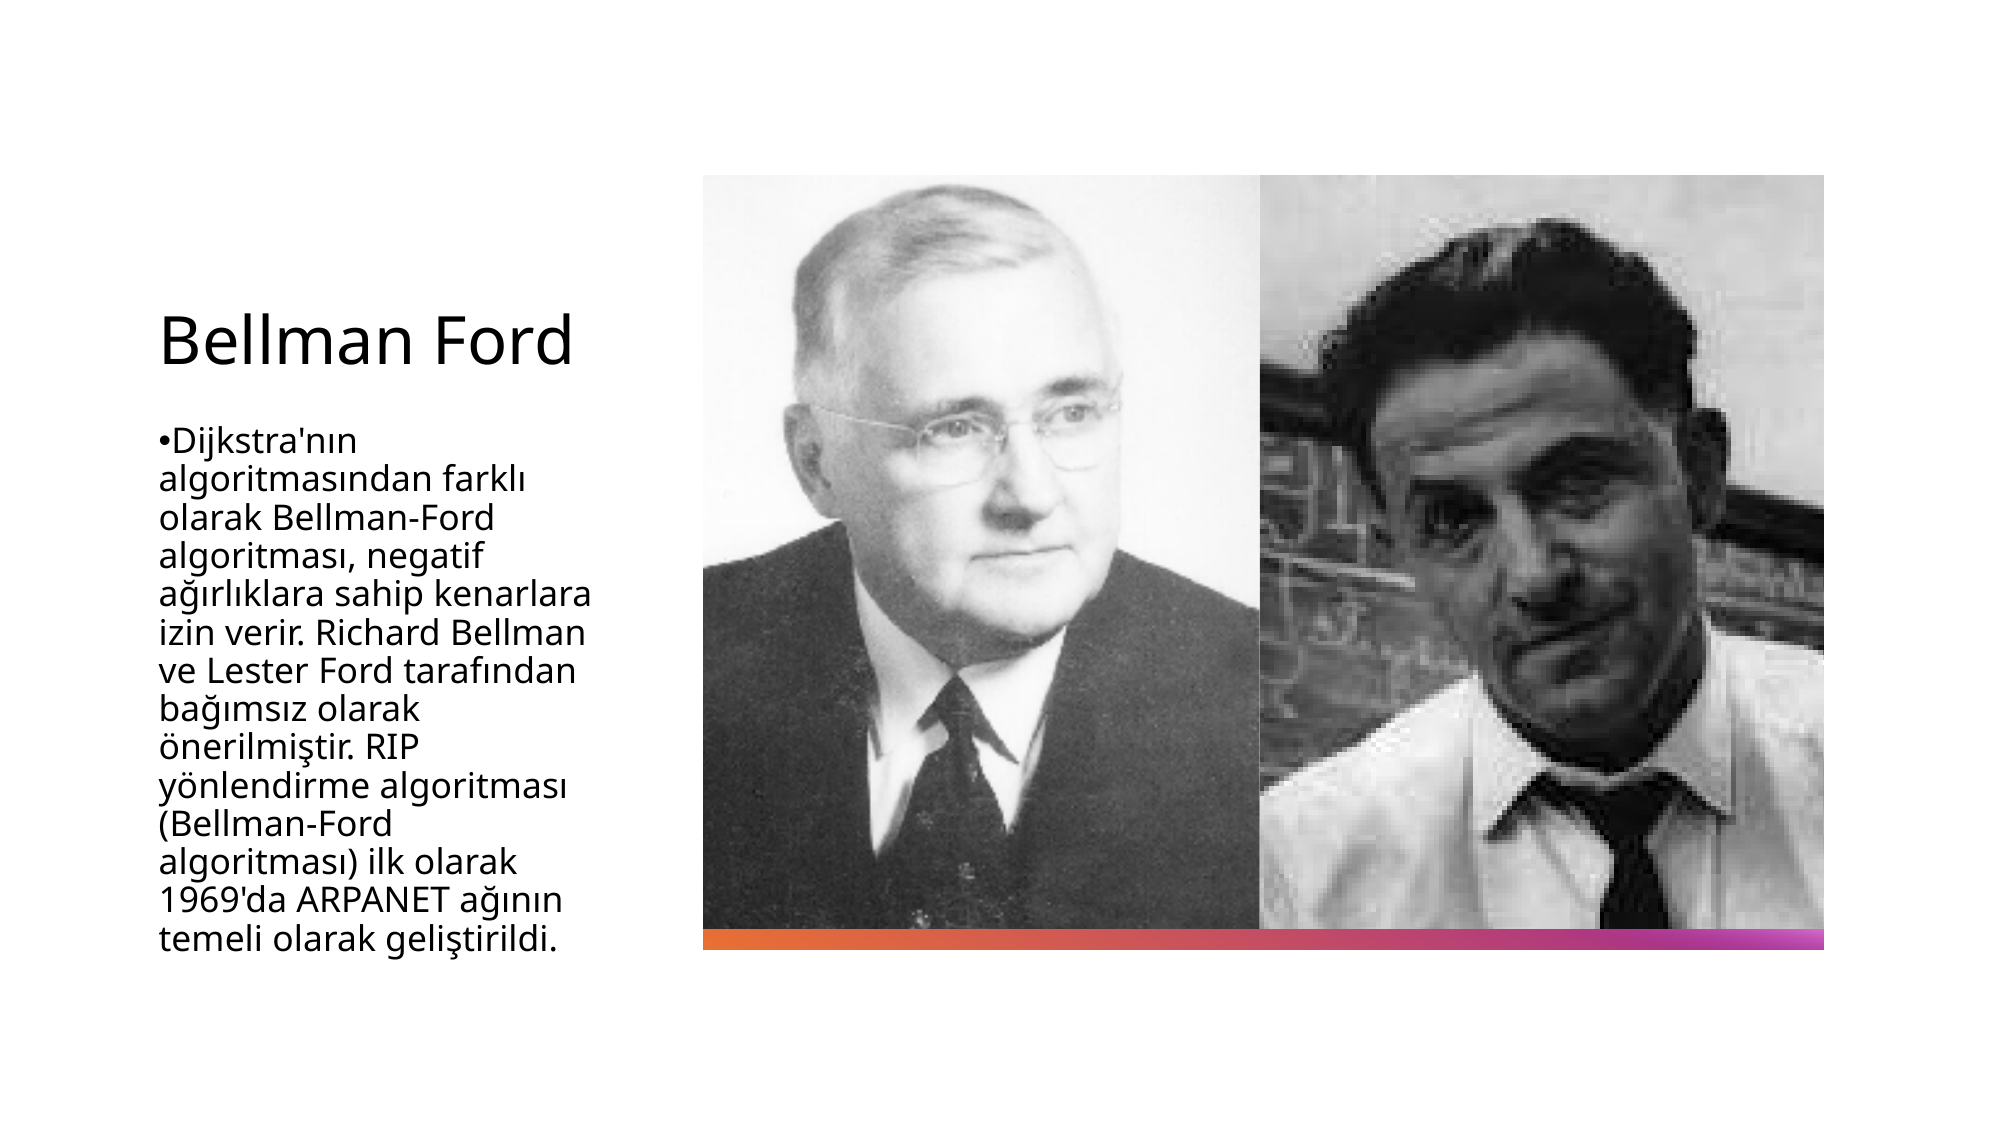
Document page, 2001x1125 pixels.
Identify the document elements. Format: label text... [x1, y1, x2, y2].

title Bellman Ford [143, 121, 609, 387]
list Dijkstra'nın algoritmasından farklı olarak Bellman-Ford algoritması, negatif ağırlıklara sahip kenarlara izin verir. Richard Bellman ve Lester Ford tarafından bağımsız olarak önerilmiştir. RIP yönlendirme algoritması (Bellman-Ford algoritması) ilk olarak 1969'da ARPANET ağının temeli olarak geliştirildi. [143, 415, 609, 982]
picture [702, 174, 1825, 943]
text_box [701, 928, 1565, 951]
text_box [1565, 943, 1825, 951]
